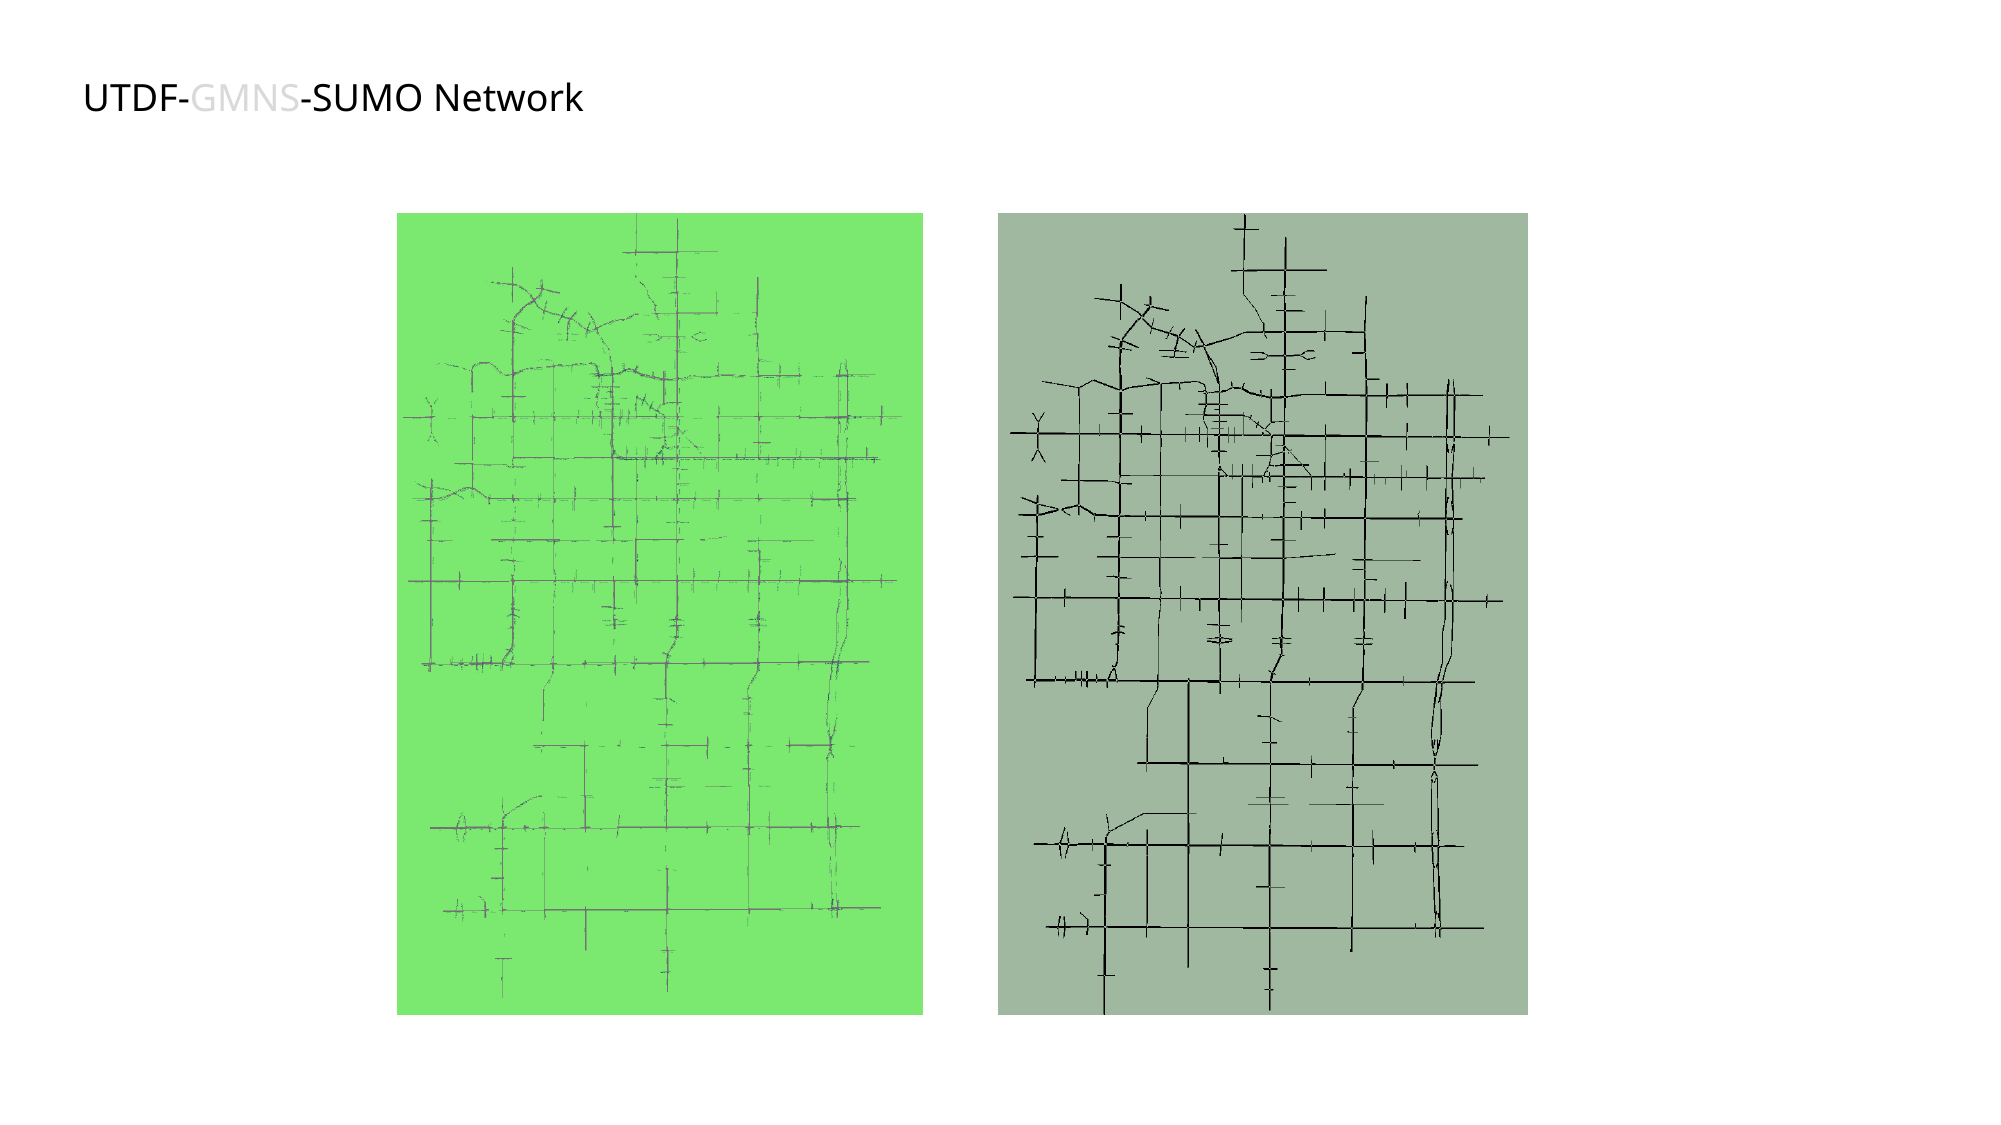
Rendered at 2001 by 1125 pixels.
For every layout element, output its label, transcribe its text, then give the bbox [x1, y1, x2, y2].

text_box UTDF-GMNS-SUMO Network [67, 67, 599, 127]
picture [998, 212, 1529, 1016]
picture [396, 212, 923, 1016]
